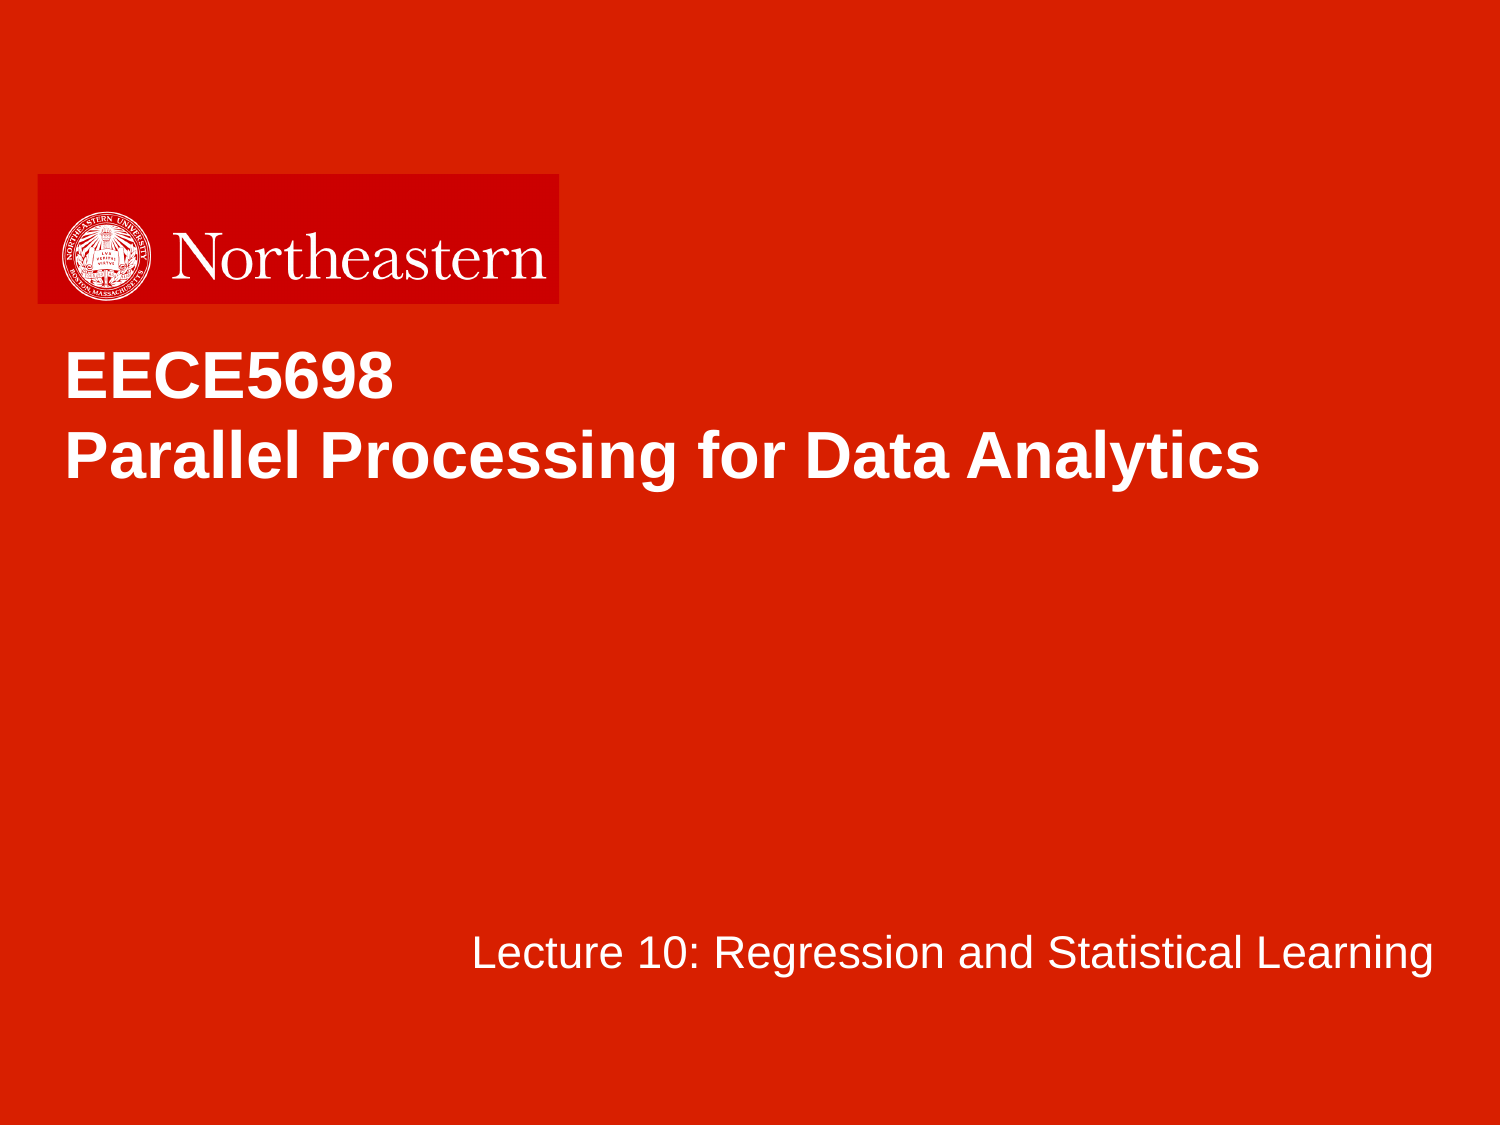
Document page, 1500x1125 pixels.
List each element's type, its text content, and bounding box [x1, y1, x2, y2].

text_box EECE5698 Parallel Processing for Data Analytics [50, 324, 1479, 500]
picture [37, 174, 560, 304]
text_box Lecture 10: Regression and Statistical Learning [137, 915, 1450, 986]
